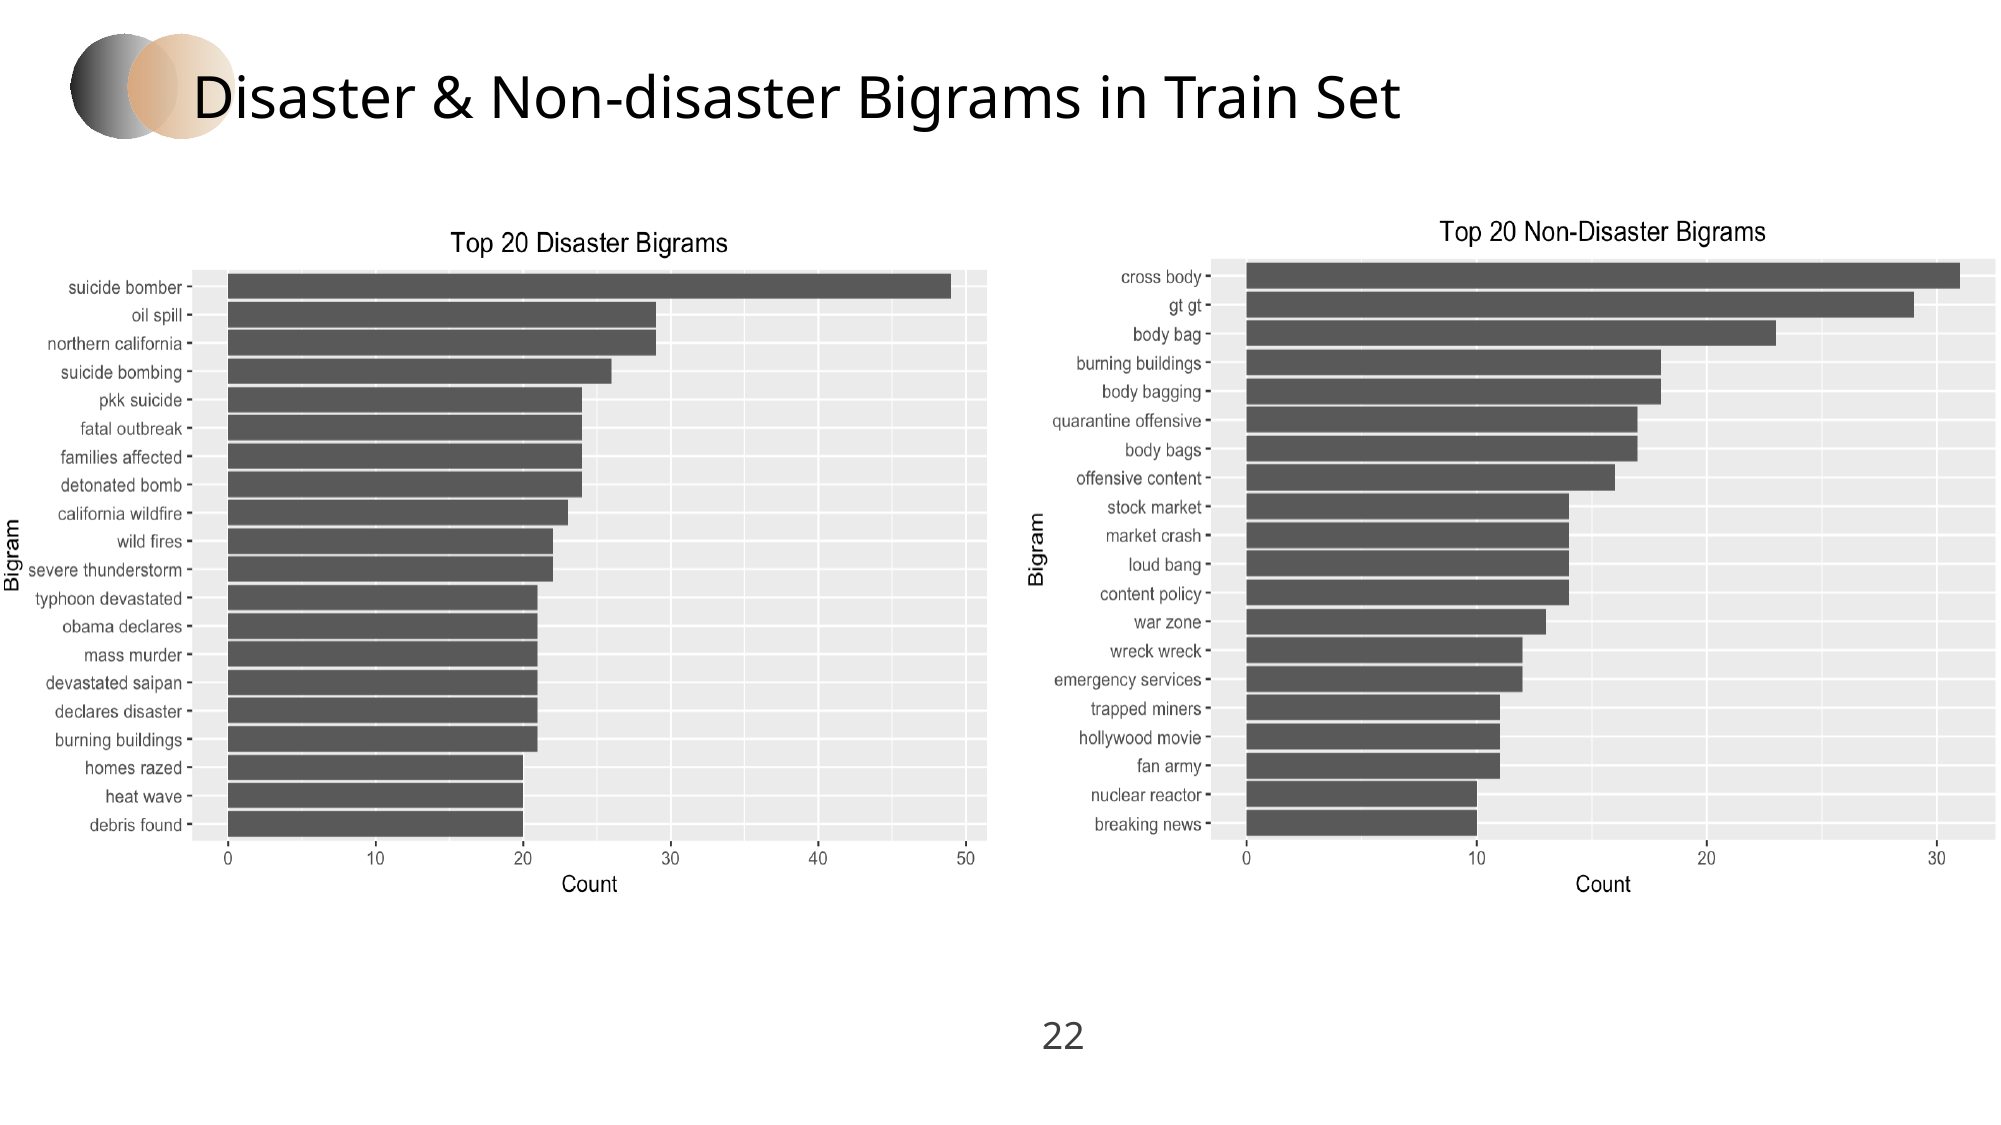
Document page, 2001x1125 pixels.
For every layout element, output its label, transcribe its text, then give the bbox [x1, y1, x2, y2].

text_box 22 [1026, 1004, 1104, 1065]
text_box Disaster & Non-disaster Bigrams in Train Set [177, 53, 1702, 139]
picture [3, 228, 993, 896]
picture [1026, 209, 2000, 898]
text_box [70, 33, 152, 139]
text_box [127, 33, 223, 139]
